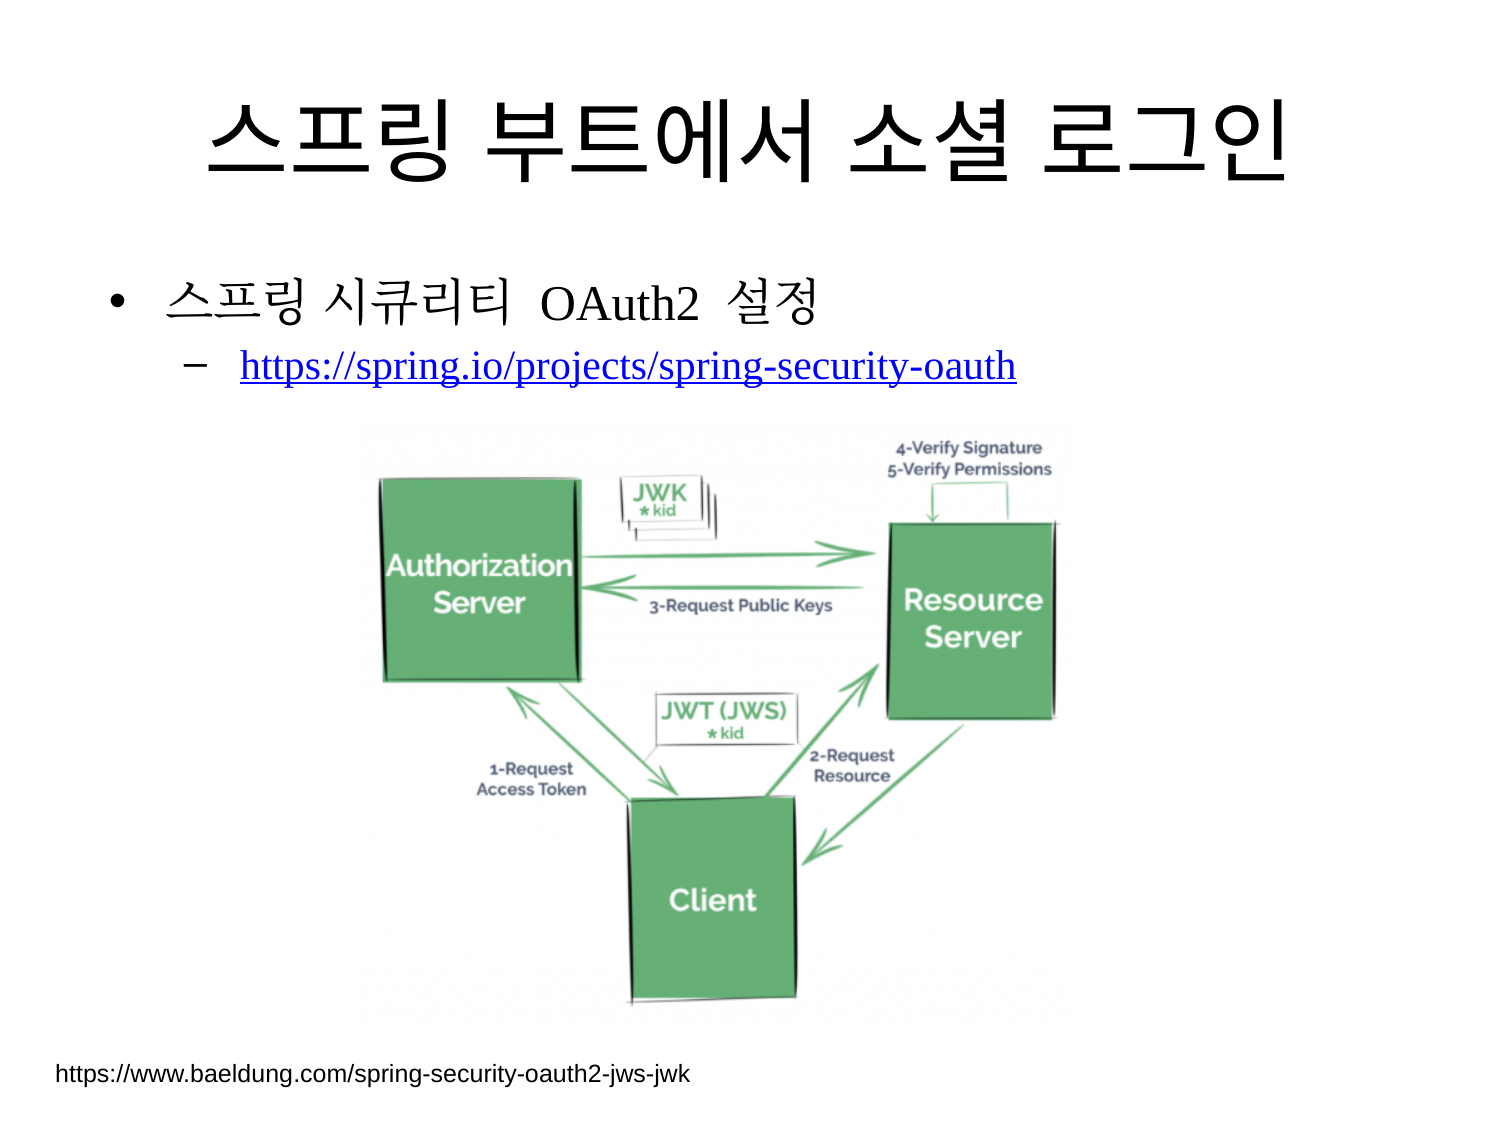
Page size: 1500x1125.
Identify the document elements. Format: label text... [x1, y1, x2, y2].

picture [358, 421, 1076, 1023]
list 스프링 시큐리티 OAuth2 설정 https://spring.io/projects/spring-security-oauth [75, 262, 1425, 1005]
text_box https://www.baeldung.com/spring-security-oauth2-jws-jwk [40, 1050, 1149, 1096]
title 스프링 부트에서 소셜 로그인 [75, 45, 1425, 233]
